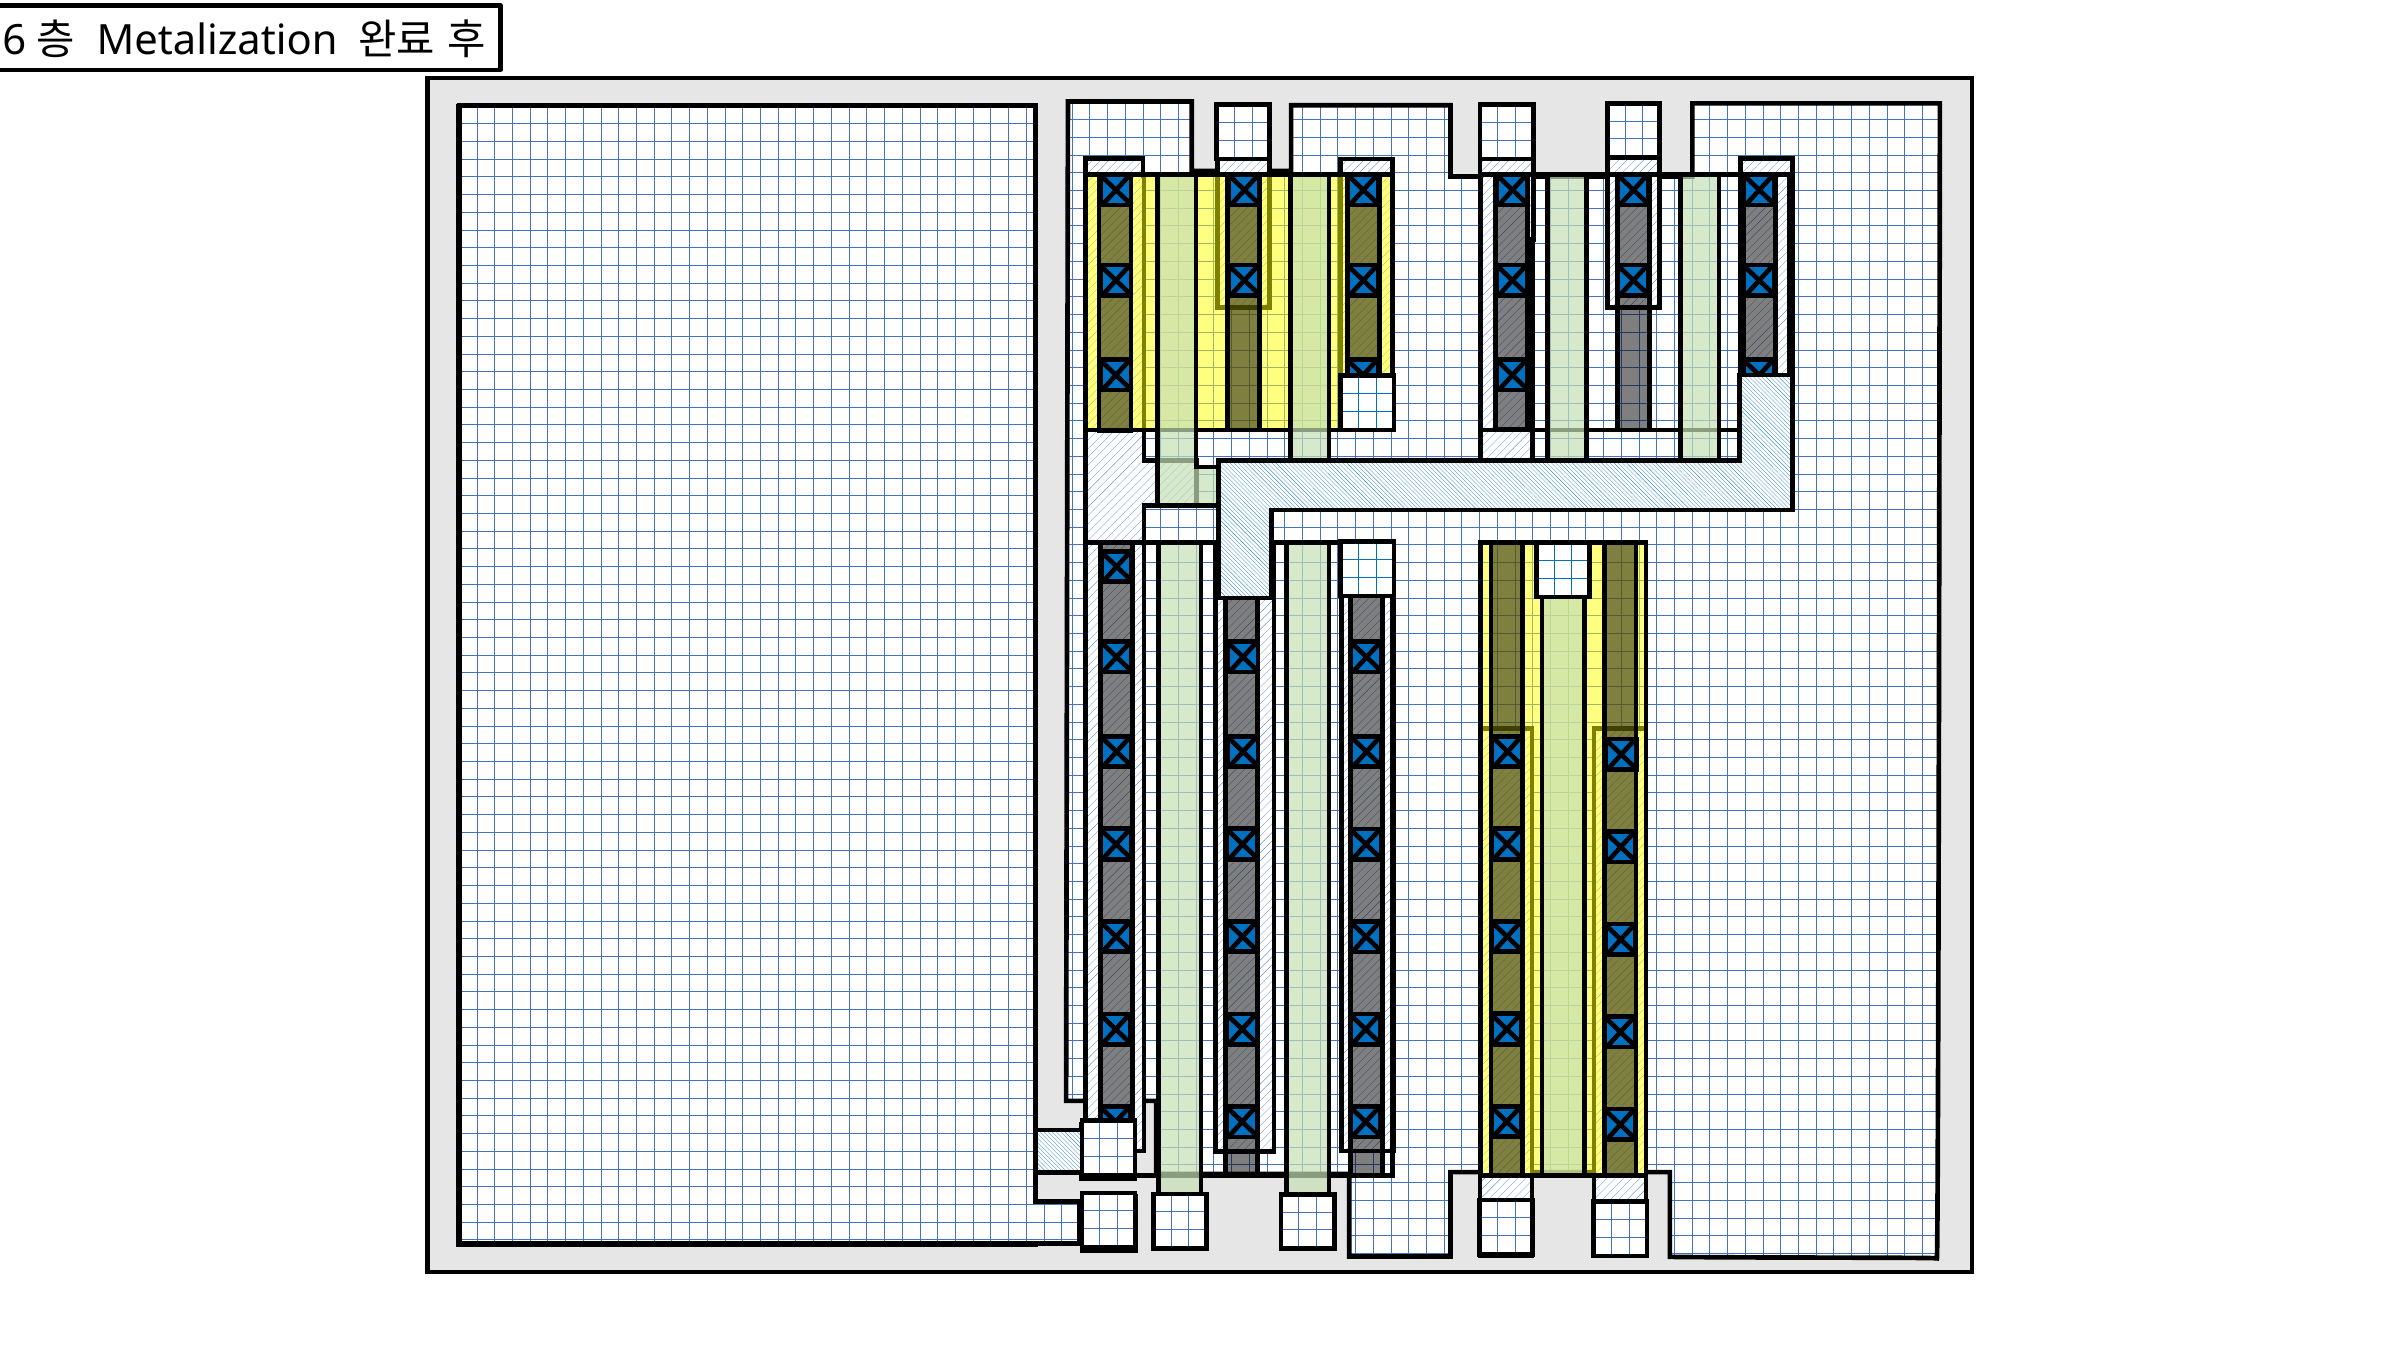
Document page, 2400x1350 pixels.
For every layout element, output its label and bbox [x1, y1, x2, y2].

text_box [0, 5, 501, 70]
text_box [427, 77, 1973, 1273]
